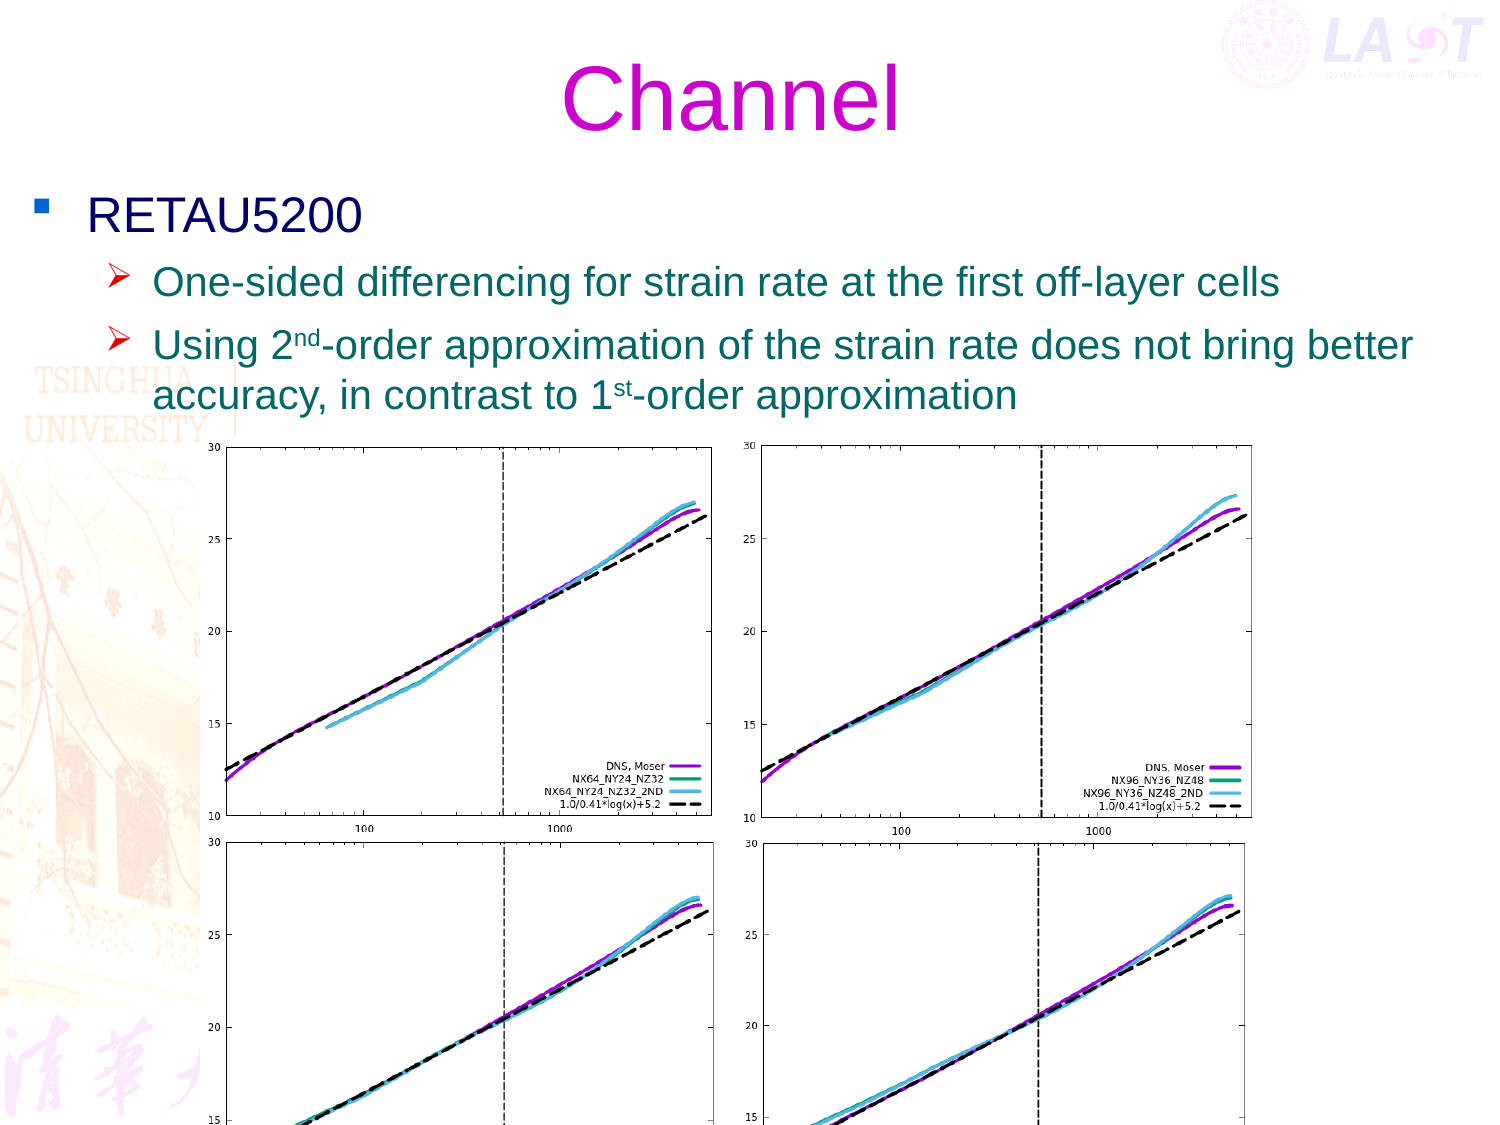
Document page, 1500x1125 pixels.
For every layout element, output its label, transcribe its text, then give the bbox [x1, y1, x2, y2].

picture [199, 437, 726, 1125]
title Channel [24, 24, 1438, 163]
text_box RETAU5200 One-sided differencing for strain rate at the first off-layer cells Using 2nd-order approximation of the strain rate does not bring better accuracy, in contrast to 1st-order approximation [15, 175, 1463, 450]
picture [734, 437, 1263, 1125]
